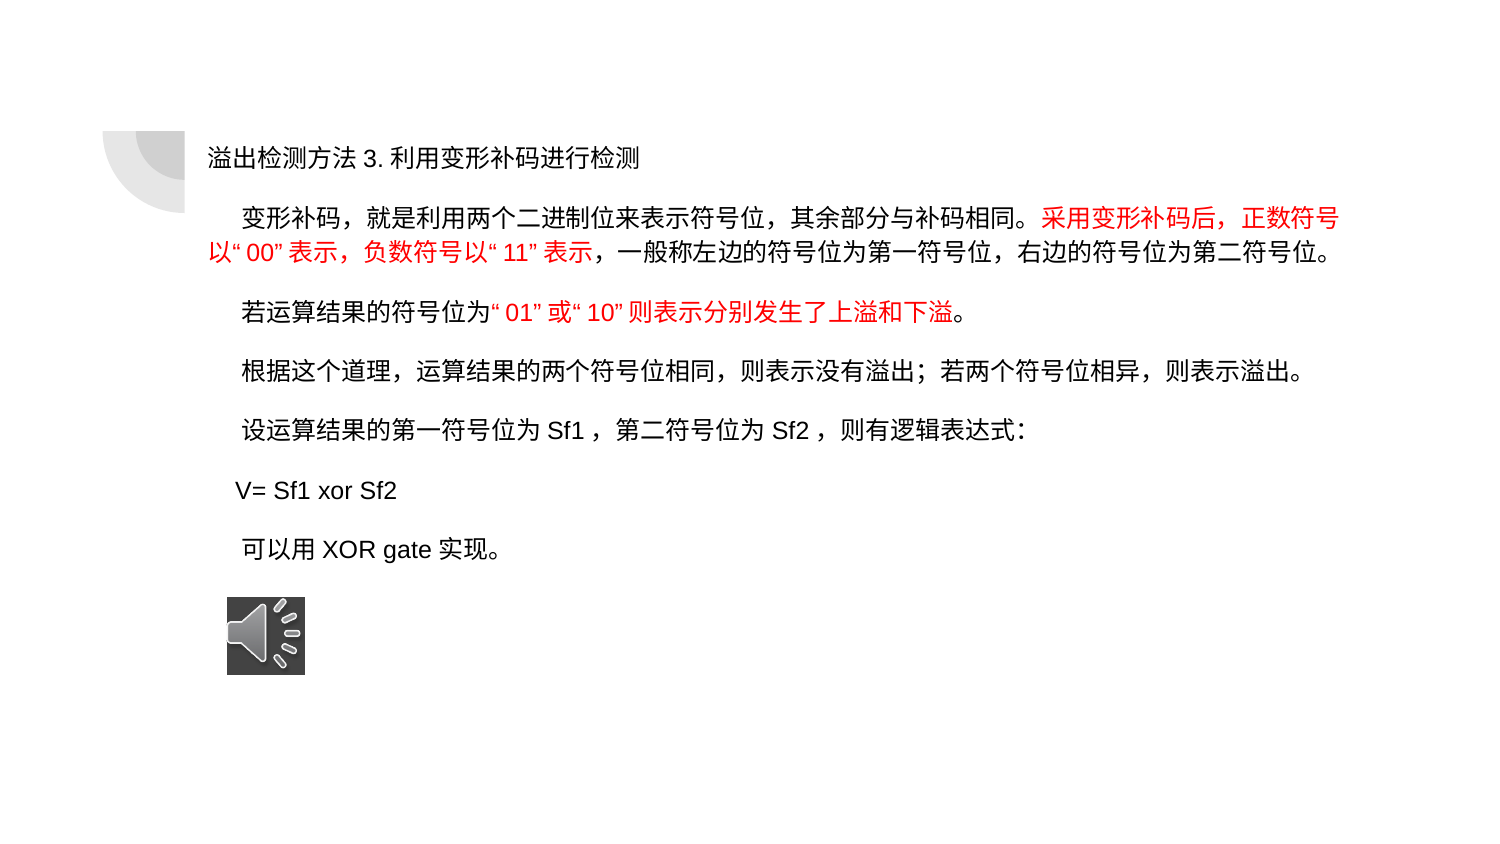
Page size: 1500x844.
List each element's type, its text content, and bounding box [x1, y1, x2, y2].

picture [225, 595, 306, 676]
list 溢出检测方法3.利用变形补码进行检测 变形补码，就是利用两个二进制位来表示符号位，其余部分与补码相同。采用变形补码后，正数符号以“00”表示，负数符号以“11”表示，一般称左边的符号位为第一符号位，右边的符号位为第二符号位。 若运算结果的符号位为“01”或“10”则表示分别发生了上溢和下溢。 根据这个道理，运算结果的两个符号位相同，则表示没有溢出；若两个符号位相异，则表示溢出。 设运算结果的第一符号位为Sf1，第二符号位为Sf2，则有逻辑表达式： V= Sf1 xor Sf2 可以用XOR gate实现。 [192, 123, 1368, 744]
